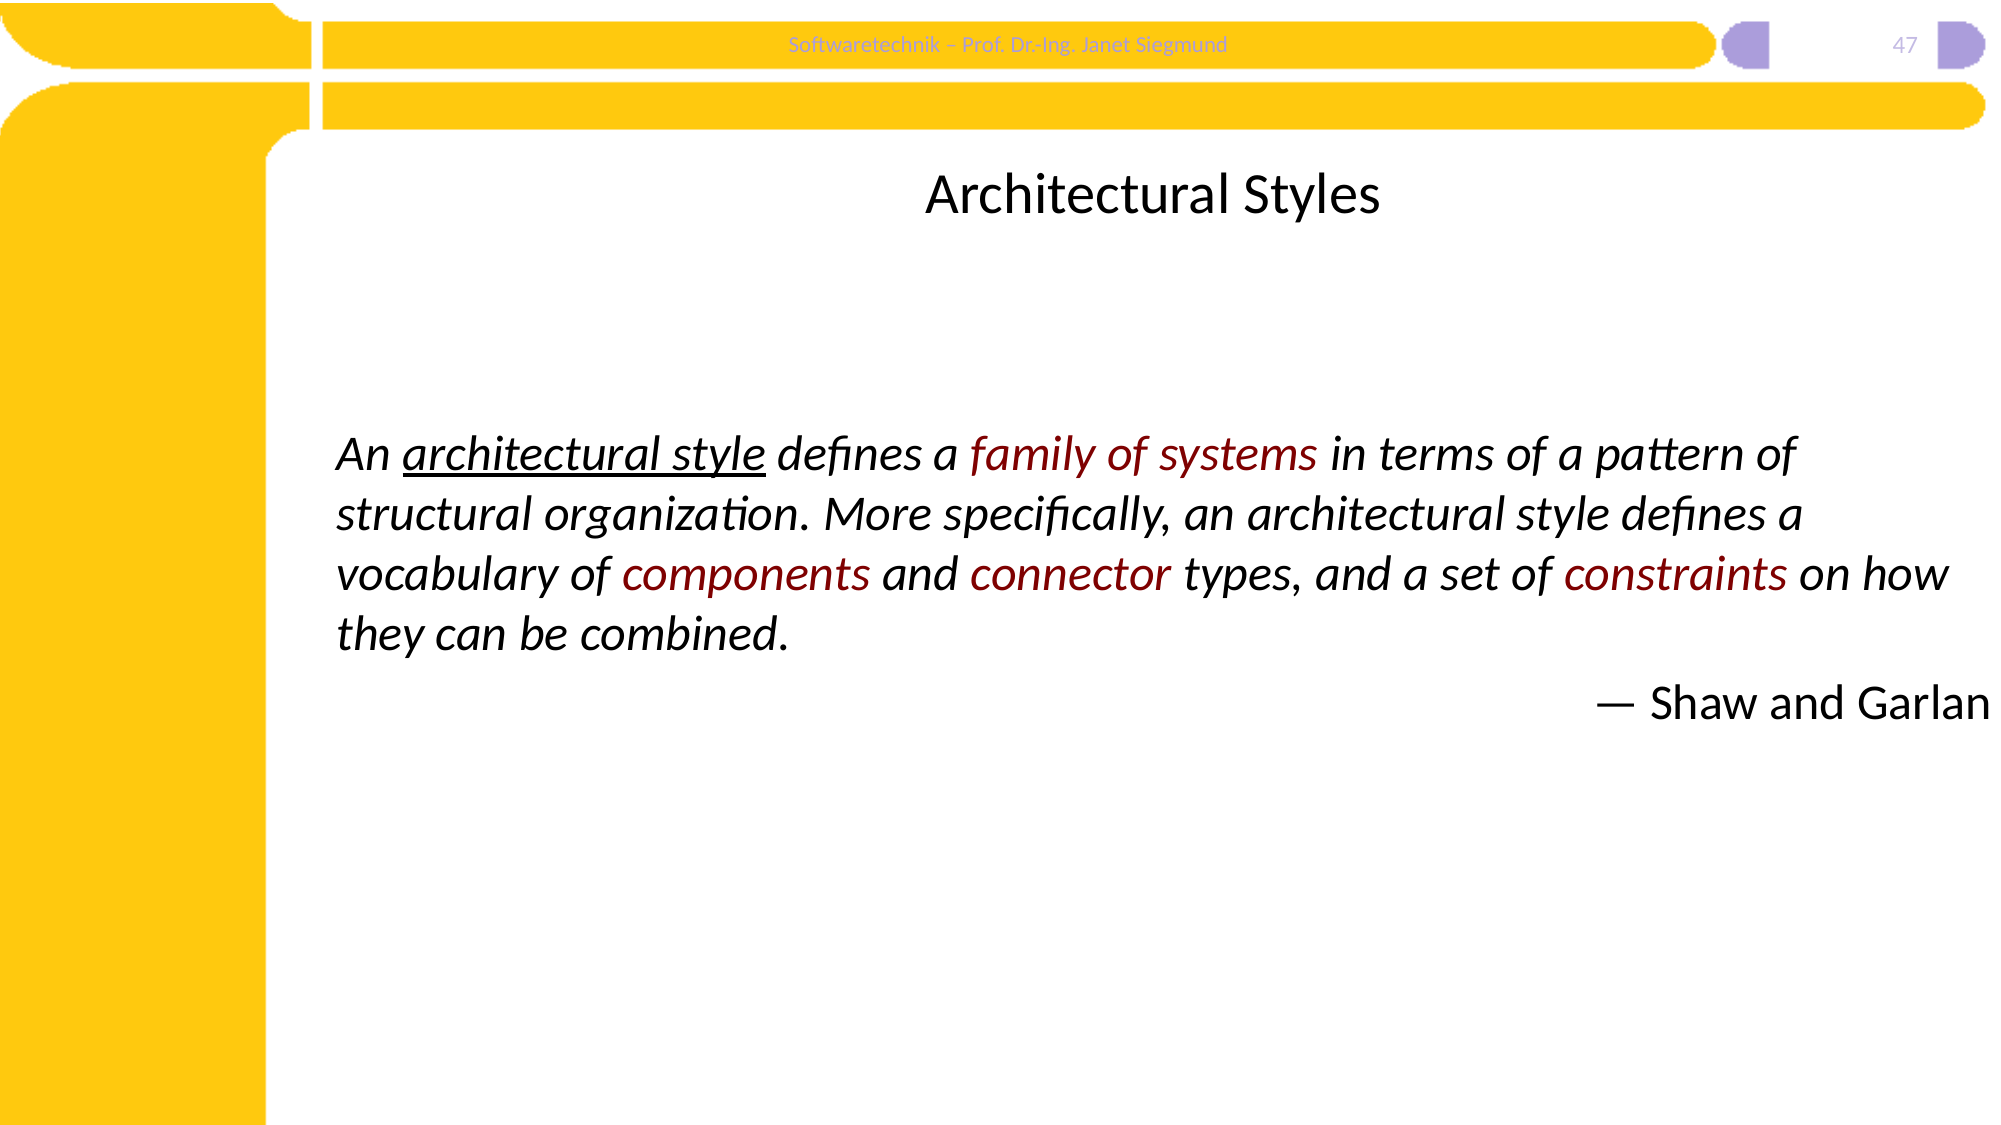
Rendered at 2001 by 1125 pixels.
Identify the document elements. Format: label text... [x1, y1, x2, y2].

slide_number 47 [1767, 20, 1934, 67]
list An architectural style defines a family of systems in terms of a pattern of structural organization. More specifically, an architectural style defines a vocabulary of components and connector types, and a set of constraints on how they can be combined. — Shaw and Garlan [267, 349, 1993, 1104]
picture [0, 3, 1999, 1125]
title Architectural Styles [350, 137, 1957, 243]
